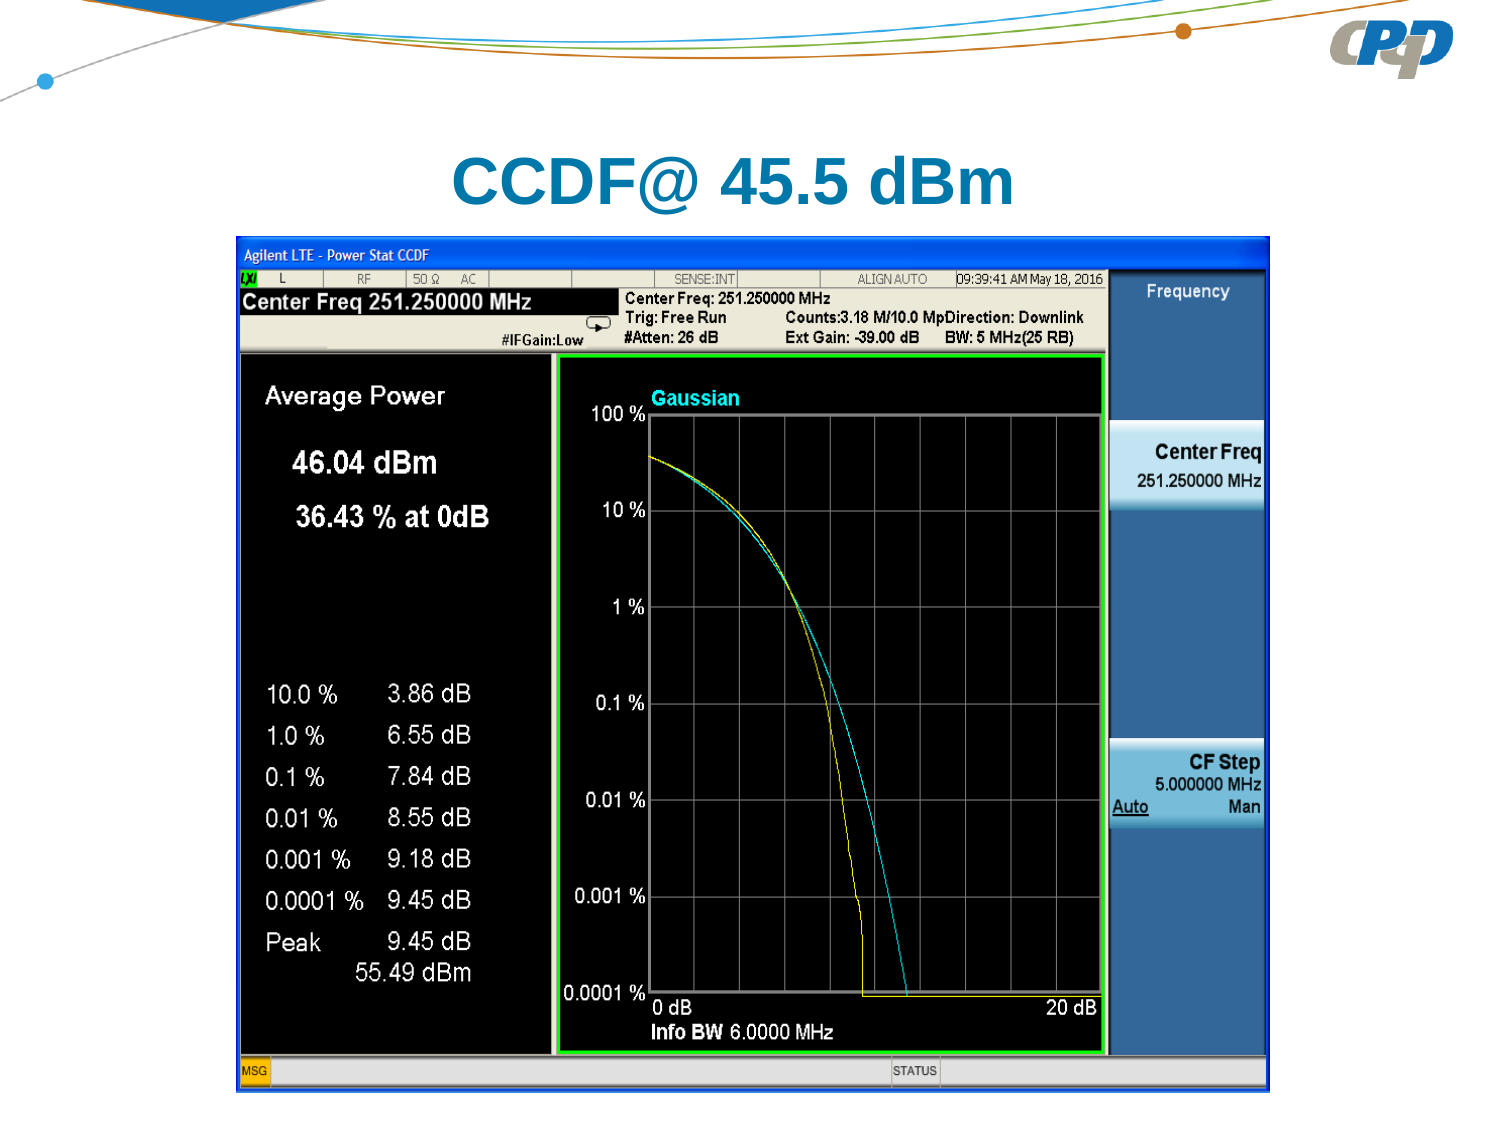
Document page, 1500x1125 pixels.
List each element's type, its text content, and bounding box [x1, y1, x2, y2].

text_box CCDF@ 45.5 dBm [59, 118, 1409, 238]
picture [0, 0, 1500, 1125]
